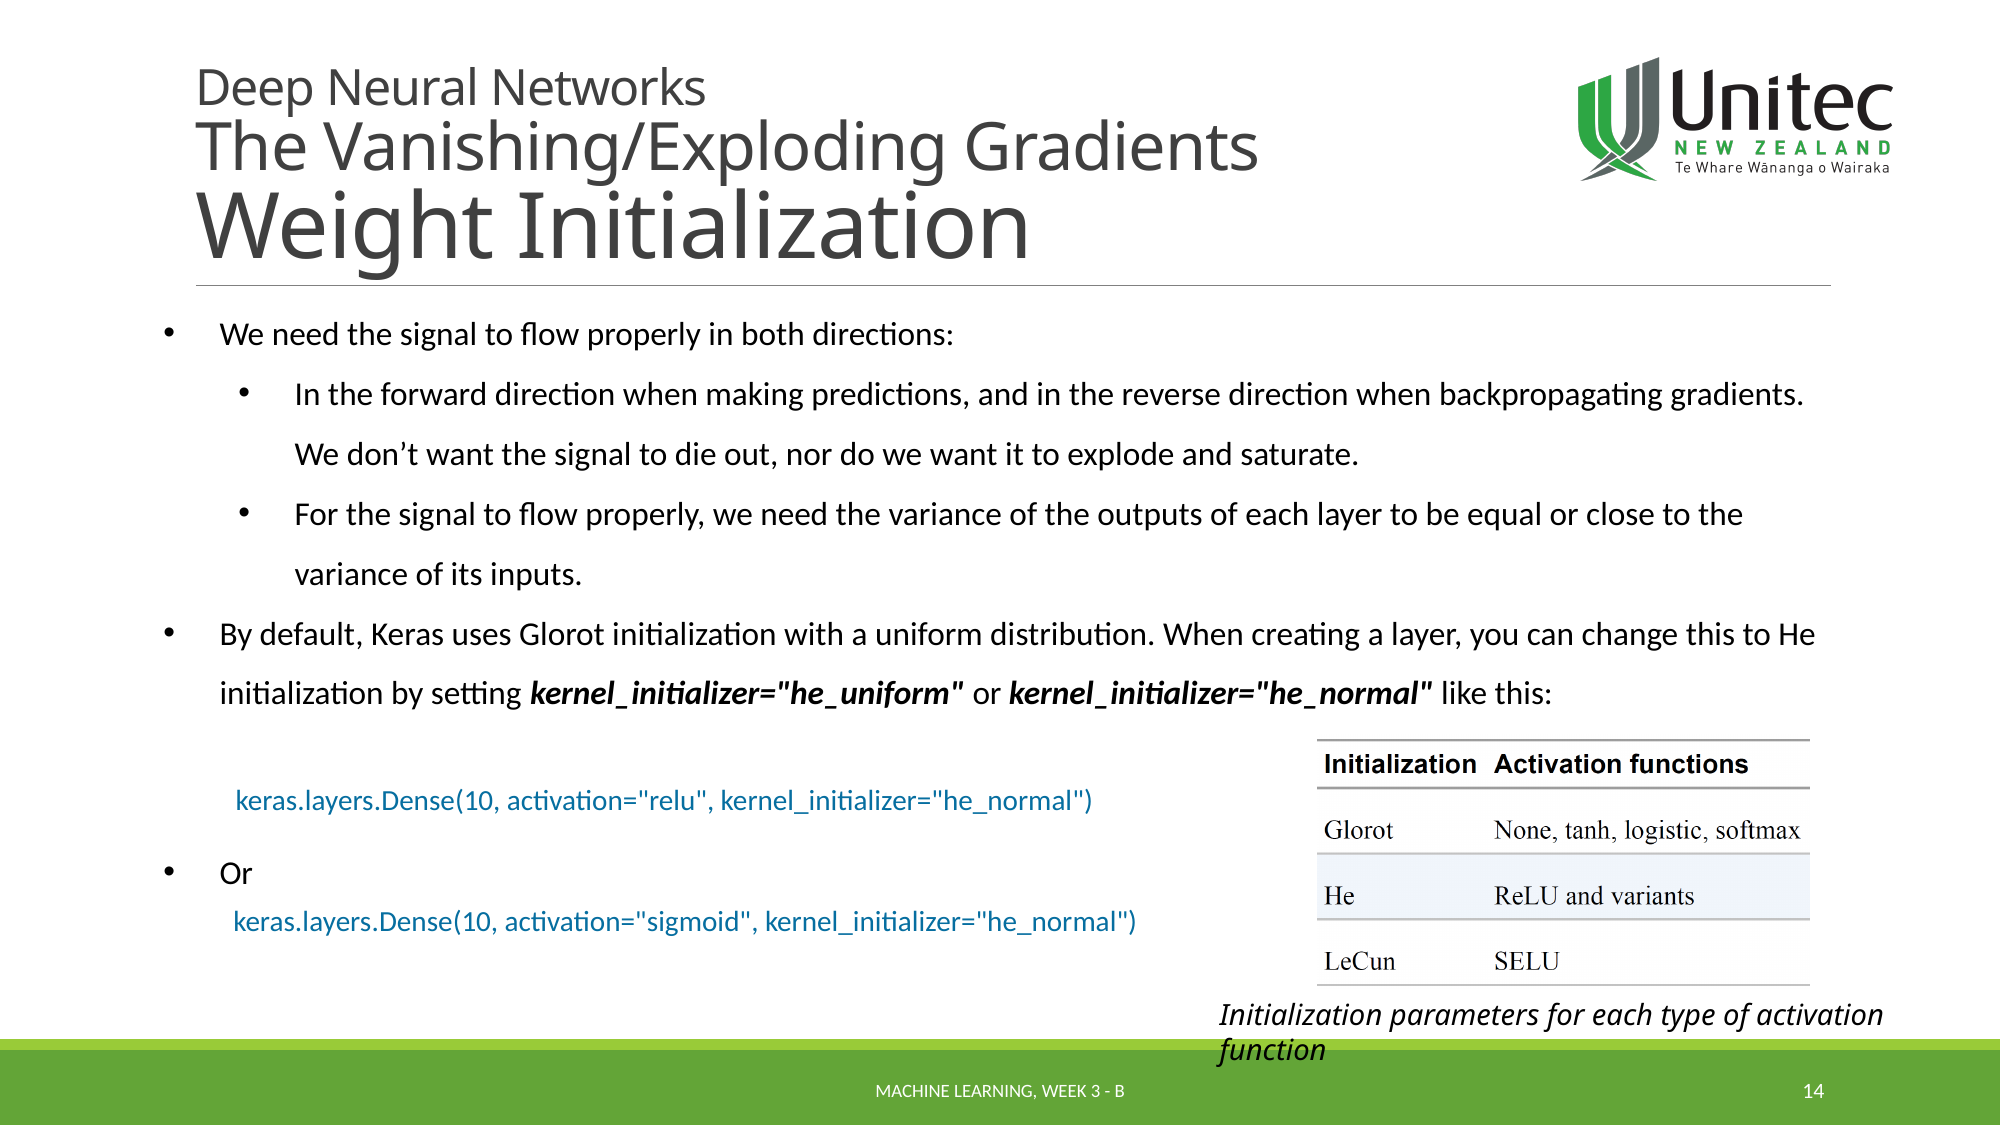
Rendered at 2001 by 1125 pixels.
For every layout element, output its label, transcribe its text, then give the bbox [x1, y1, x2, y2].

text_box keras.layers.Dense(10, activation="relu", kernel_initializer="he_normal") [220, 774, 1201, 824]
slide_number 14 [1624, 1059, 1840, 1120]
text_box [1204, 733, 1954, 1040]
footer Machine Learning, Week 3 - B [604, 1059, 1396, 1120]
text_box keras.layers.Dense(10, activation="sigmoid", kernel_initializer="he_normal") [218, 894, 1201, 945]
text_box We need the signal to flow properly in both directions: In the forward direction when making predictions, and in the reverse direction when backpropagating gradients. We don’t want the signal to die out, nor do we want it to explode and saturate. For the signal to flow properly, we need the variance of the outputs of each layer to be equal or close to the variance of its inputs. By default, Keras uses Glorot initialization with a uniform distribution. When creating a layer, you can change this to He initialization by setting kernel_initializer="he_uniform" or kernel_initializer="he_normal" like this: Or [148, 284, 1868, 899]
title Deep Neural Networks The Vanishing/Exploding Gradients Weight Initialization [180, 5, 1830, 284]
picture [1578, 56, 1893, 181]
